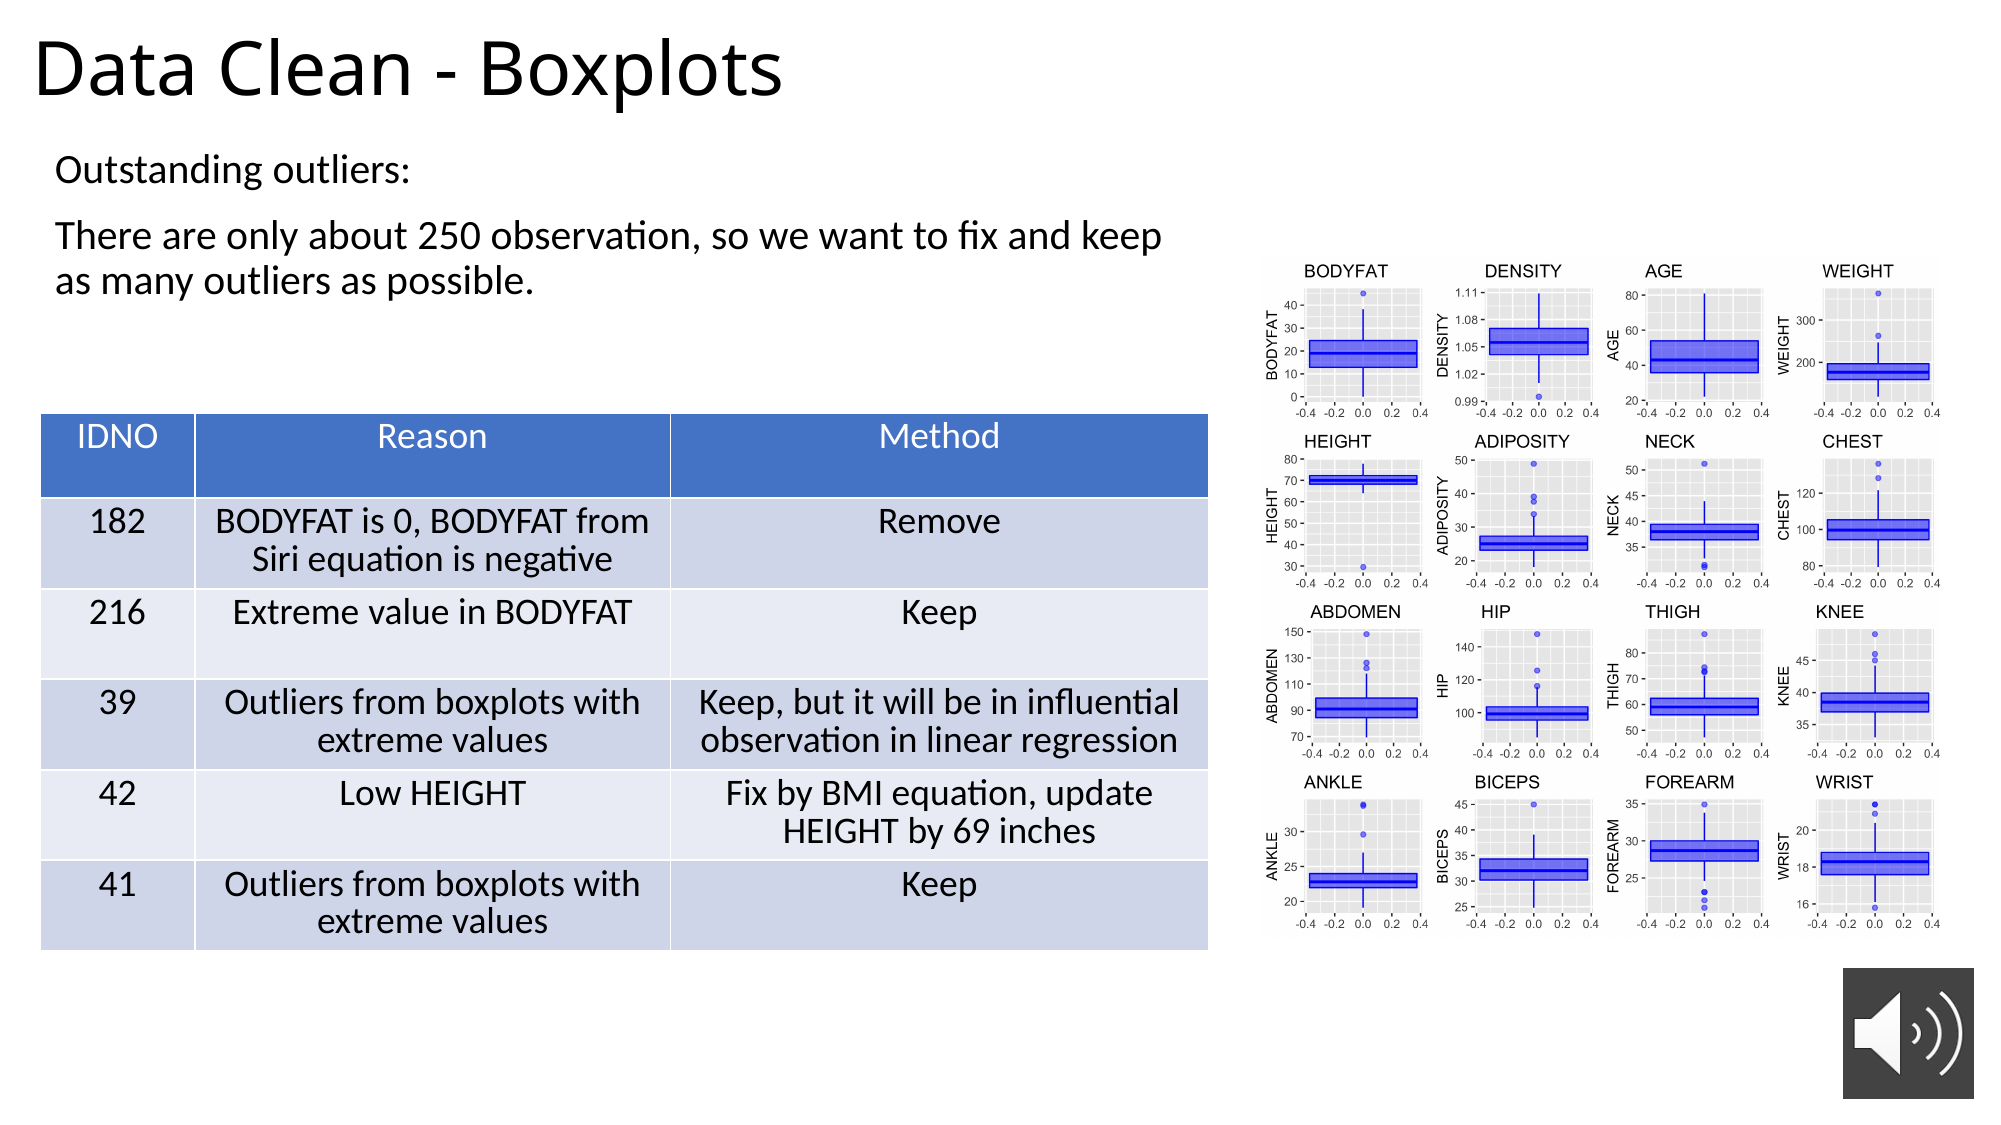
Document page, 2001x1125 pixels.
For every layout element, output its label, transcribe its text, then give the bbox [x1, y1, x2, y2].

table_header Reason [196, 414, 670, 497]
table_cell Fix by BMI equation, update HEIGHT by 69 inches [671, 771, 1208, 859]
table_cell Remove [671, 499, 1208, 588]
table_cell BODYFAT is 0, BODYFAT from Siri equation is negative [196, 499, 670, 588]
table_cell 41 [41, 861, 194, 950]
title Data Clean - Boxplots [17, 0, 1743, 181]
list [1259, 256, 1941, 938]
table_cell Extreme value in BODYFAT [196, 590, 670, 678]
picture [1841, 966, 1975, 1100]
table_cell 39 [41, 680, 194, 769]
table_header Method [671, 414, 1208, 497]
table_cell Keep [671, 590, 1208, 678]
table_cell Keep, but it will be in influential observation in linear regression [671, 680, 1208, 769]
table_cell 42 [41, 771, 194, 859]
table_cell Low HEIGHT [196, 771, 670, 859]
table_cell 182 [41, 499, 194, 588]
table_cell Keep [671, 861, 1208, 950]
table_header IDNO [41, 414, 194, 497]
text_box Outstanding outliers: There are only about 250 observation, so we want to fix and keep as many outliers as possible. [39, 139, 1210, 412]
table_cell Outliers from boxplots with extreme values [196, 861, 670, 950]
table_cell Outliers from boxplots with extreme values [196, 680, 670, 769]
table_cell 216 [41, 590, 194, 678]
